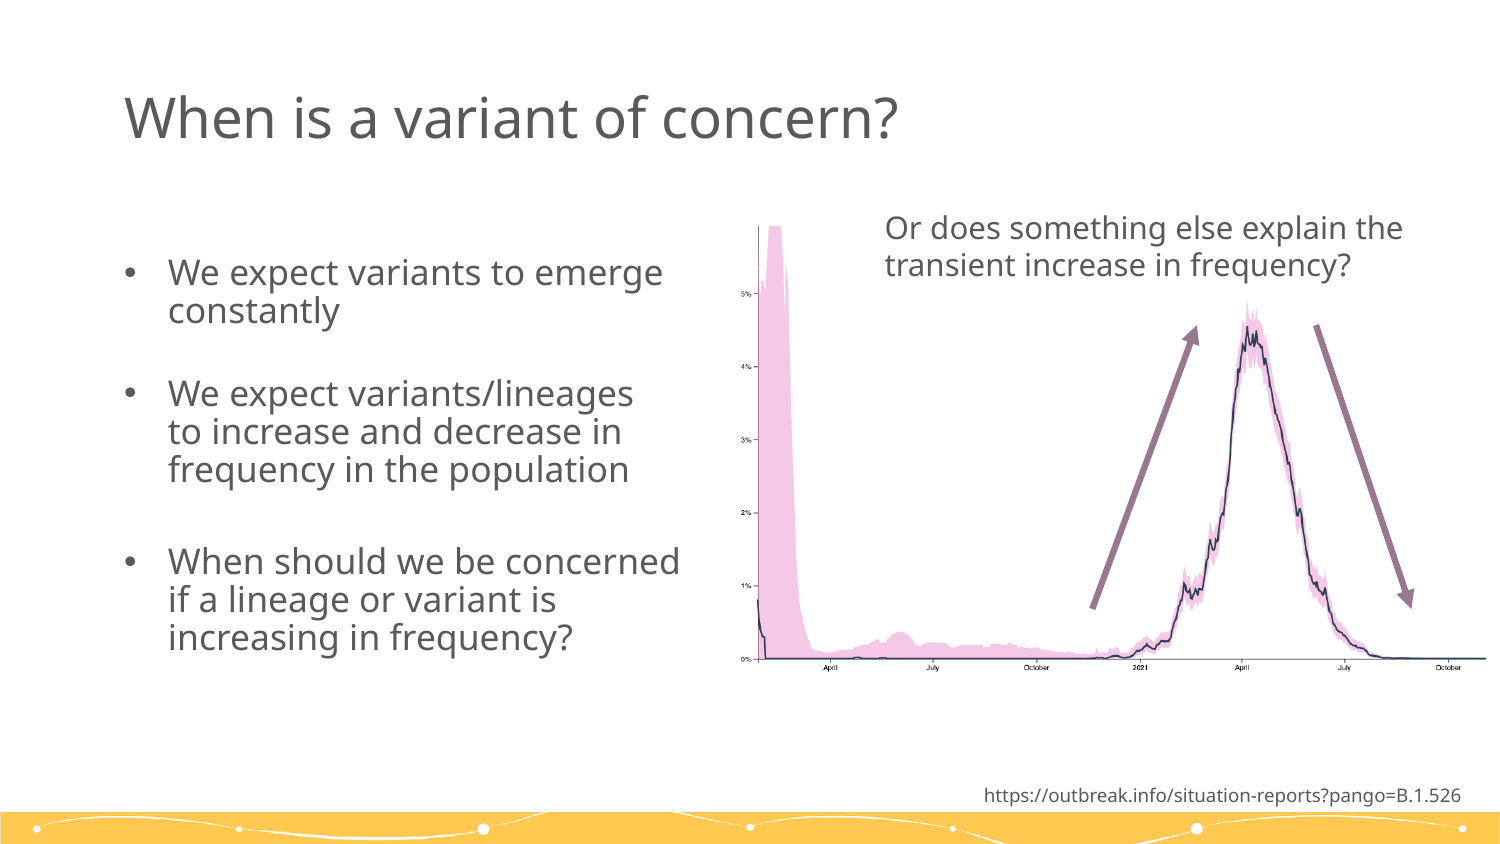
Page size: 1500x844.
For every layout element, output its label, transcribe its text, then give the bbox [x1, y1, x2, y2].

text_box Or does something else explain the transient increase in frequency? [879, 202, 1460, 225]
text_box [1092, 324, 1198, 610]
title When is a variant of concern? [112, 48, 1397, 156]
picture [696, 226, 1487, 677]
picture [0, 812, 1500, 844]
text_box https://outbreak.info/situation-reports?pango=B.1.526 [978, 778, 1500, 812]
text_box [1315, 324, 1412, 610]
list When should we be concerned if a lineage or variant is increasing in frequency? [112, 474, 698, 728]
text_box We expect variants to emerge constantly We expect variants/lineages to increase and decrease in frequency in the population [112, 167, 681, 579]
